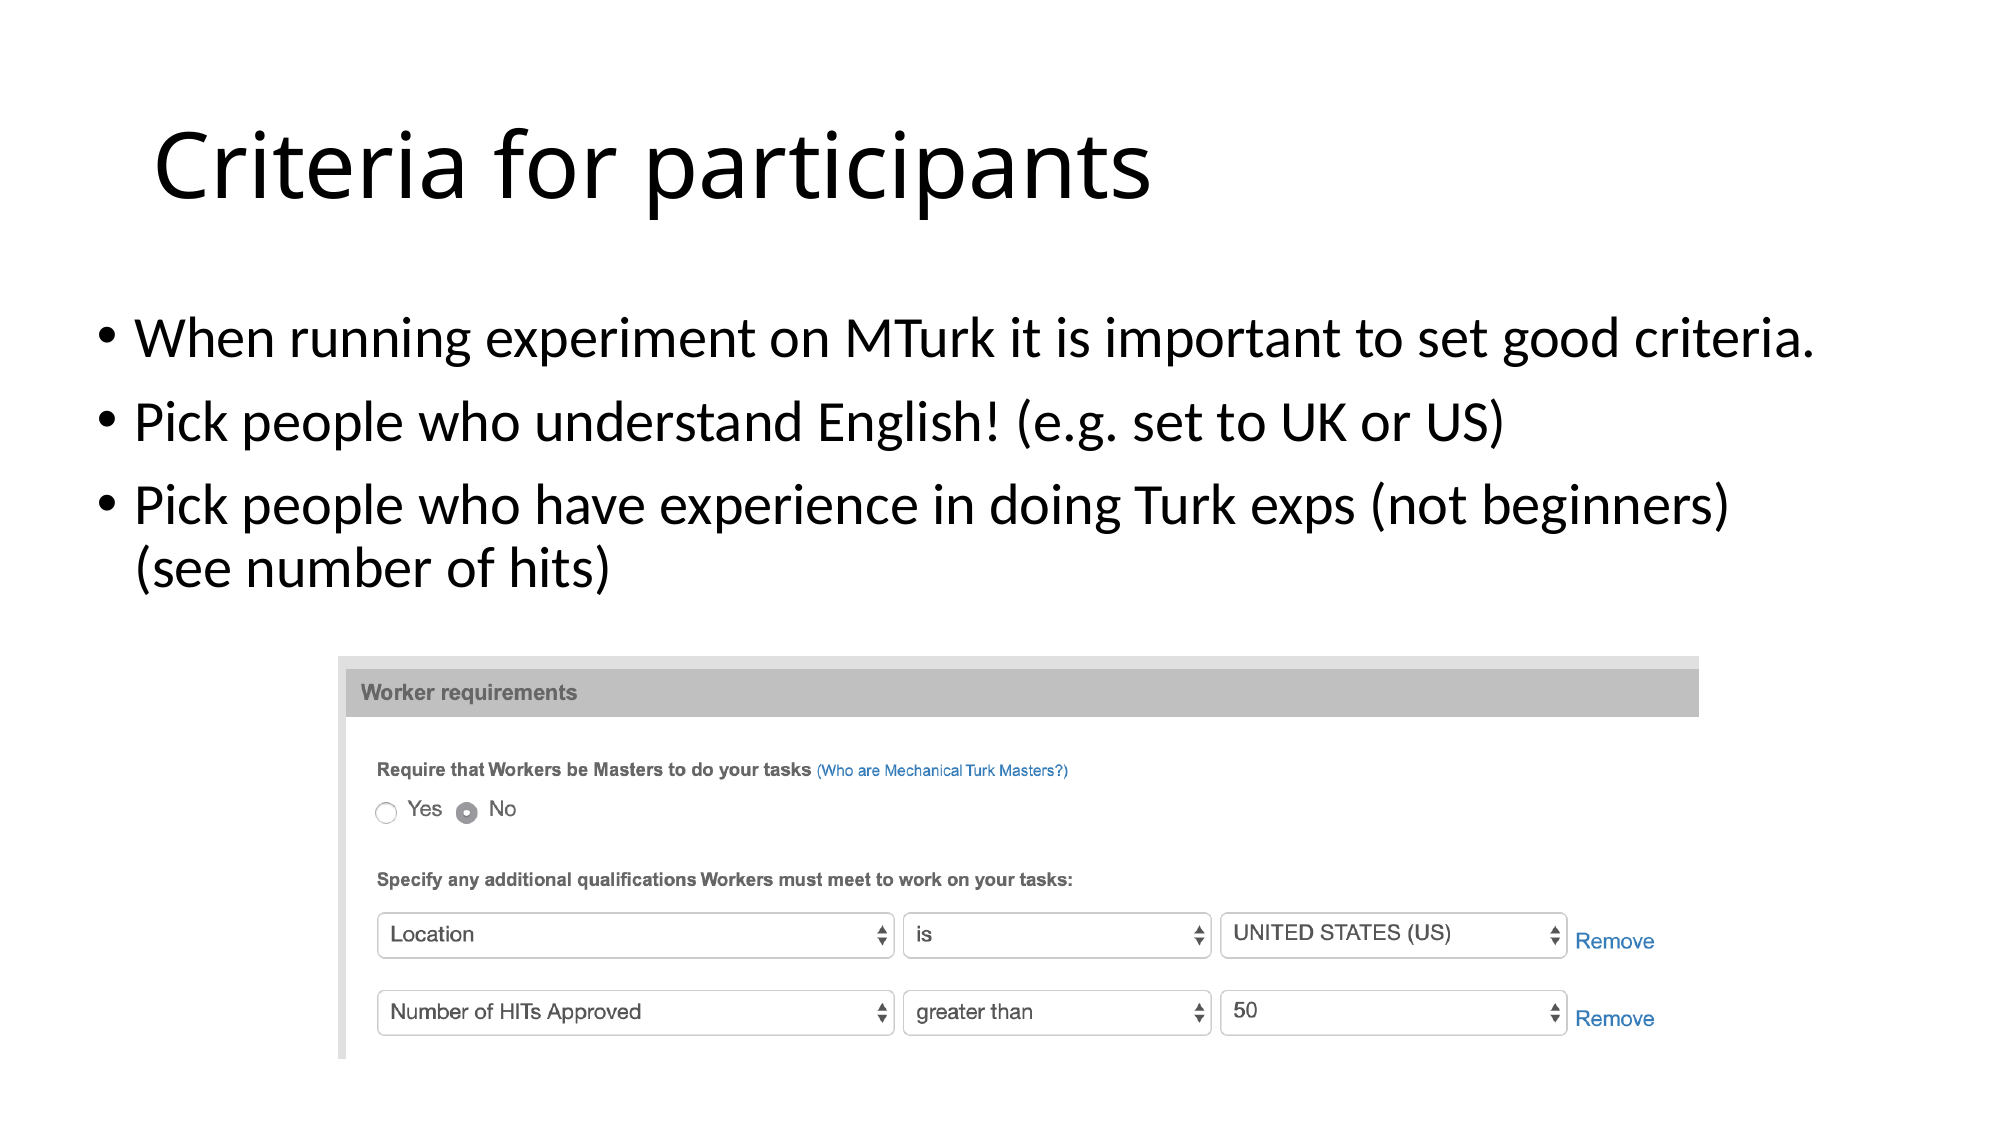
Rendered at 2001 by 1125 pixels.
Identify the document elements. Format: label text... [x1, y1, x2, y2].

list When running experiment on MTurk it is important to set good criteria. Pick people who understand English! (e.g. set to UK or US) Pick people who have experience in doing Turk exps (not beginners) (see number of hits) [81, 299, 1945, 1014]
picture [327, 656, 1699, 1059]
title Criteria for participants [137, 59, 1863, 278]
